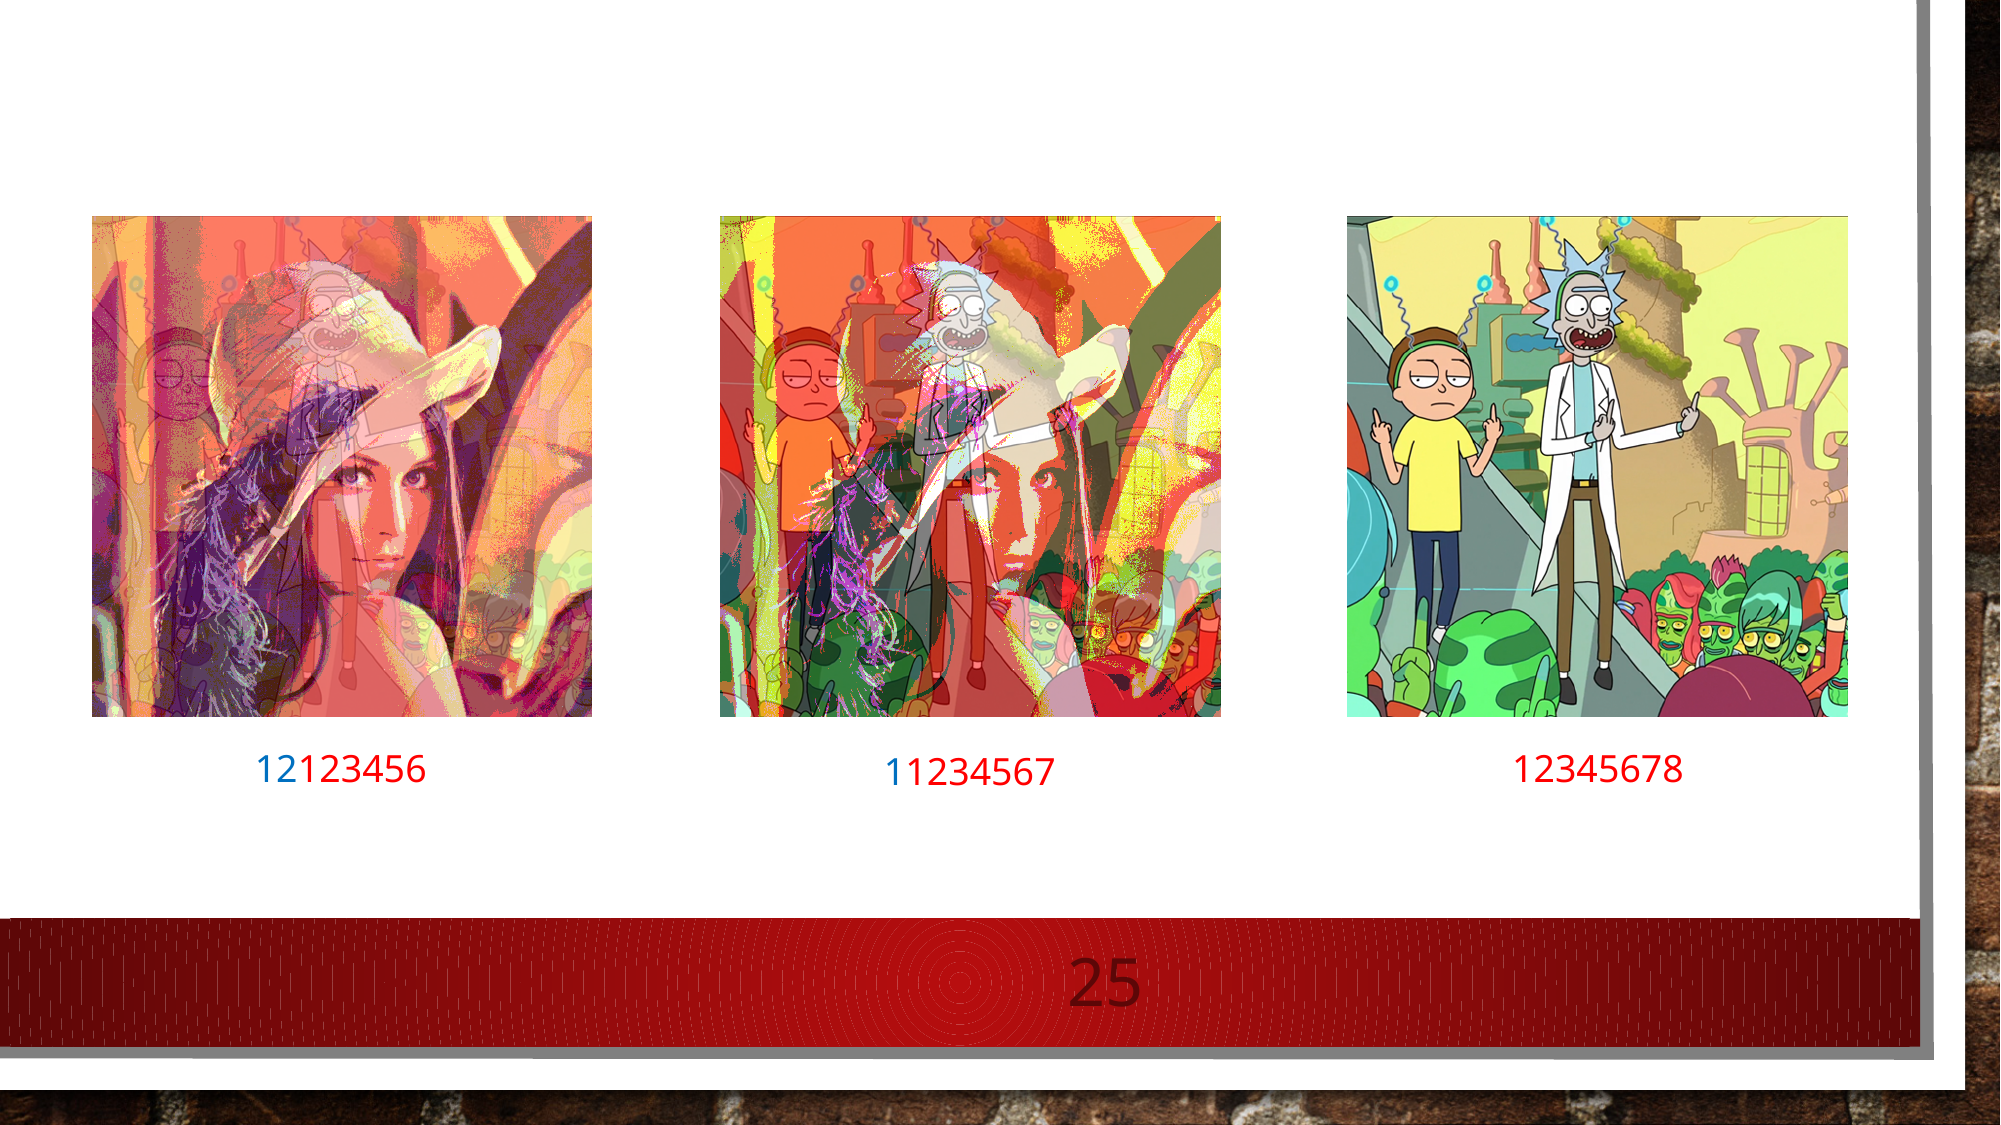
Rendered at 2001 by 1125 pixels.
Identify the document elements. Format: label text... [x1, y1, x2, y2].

text_box 12123456 [92, 737, 590, 798]
picture [0, 0, 2000, 1125]
text_box 12345678 [1348, 737, 1848, 798]
picture [91, 216, 593, 718]
picture [1347, 216, 1848, 718]
slide_number 25 [1031, 944, 1181, 1027]
picture [720, 216, 1221, 718]
text_box 11234567 [720, 740, 1220, 800]
